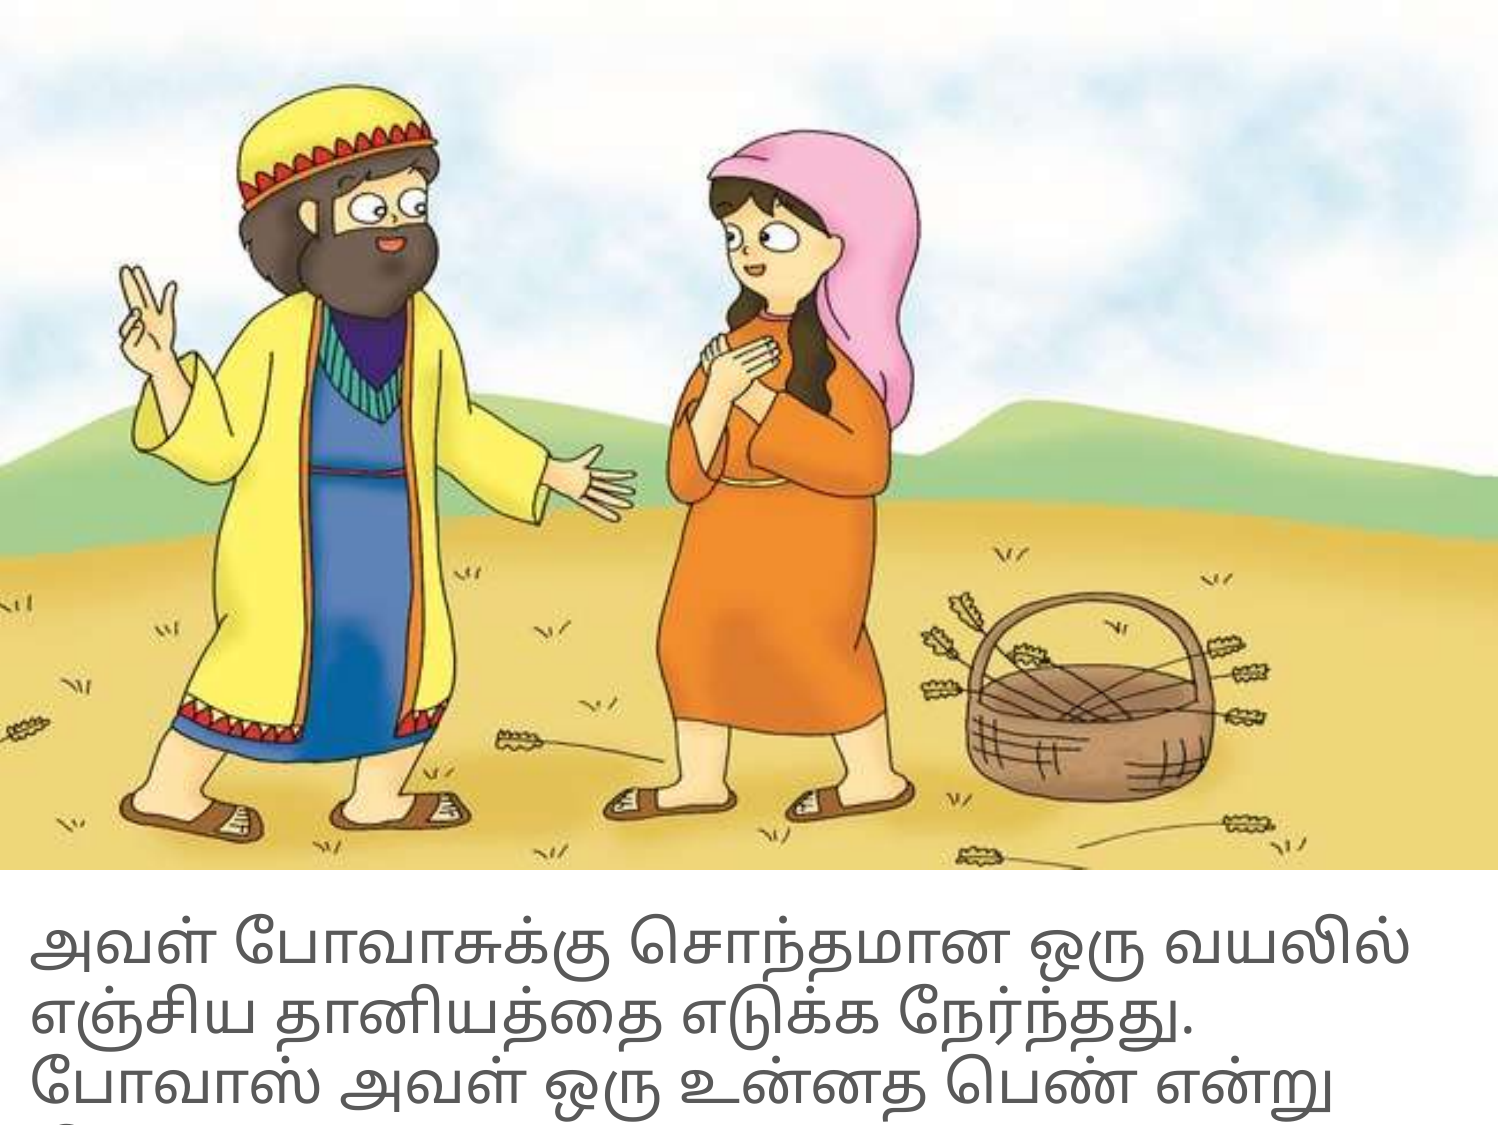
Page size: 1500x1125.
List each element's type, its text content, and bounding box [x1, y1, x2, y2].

picture [0, 0, 1498, 870]
text_box அவள் போவாசுக்கு சொந்தமான ஒரு வயலில் எஞ்சிய தானியத்தை எடுக்க நேர்ந்தது. போவாஸ் அவள் ஒரு உன்னத பெண் என்று நினைத்து ரூத்தை மணந்தான். [14, 897, 1500, 1125]
